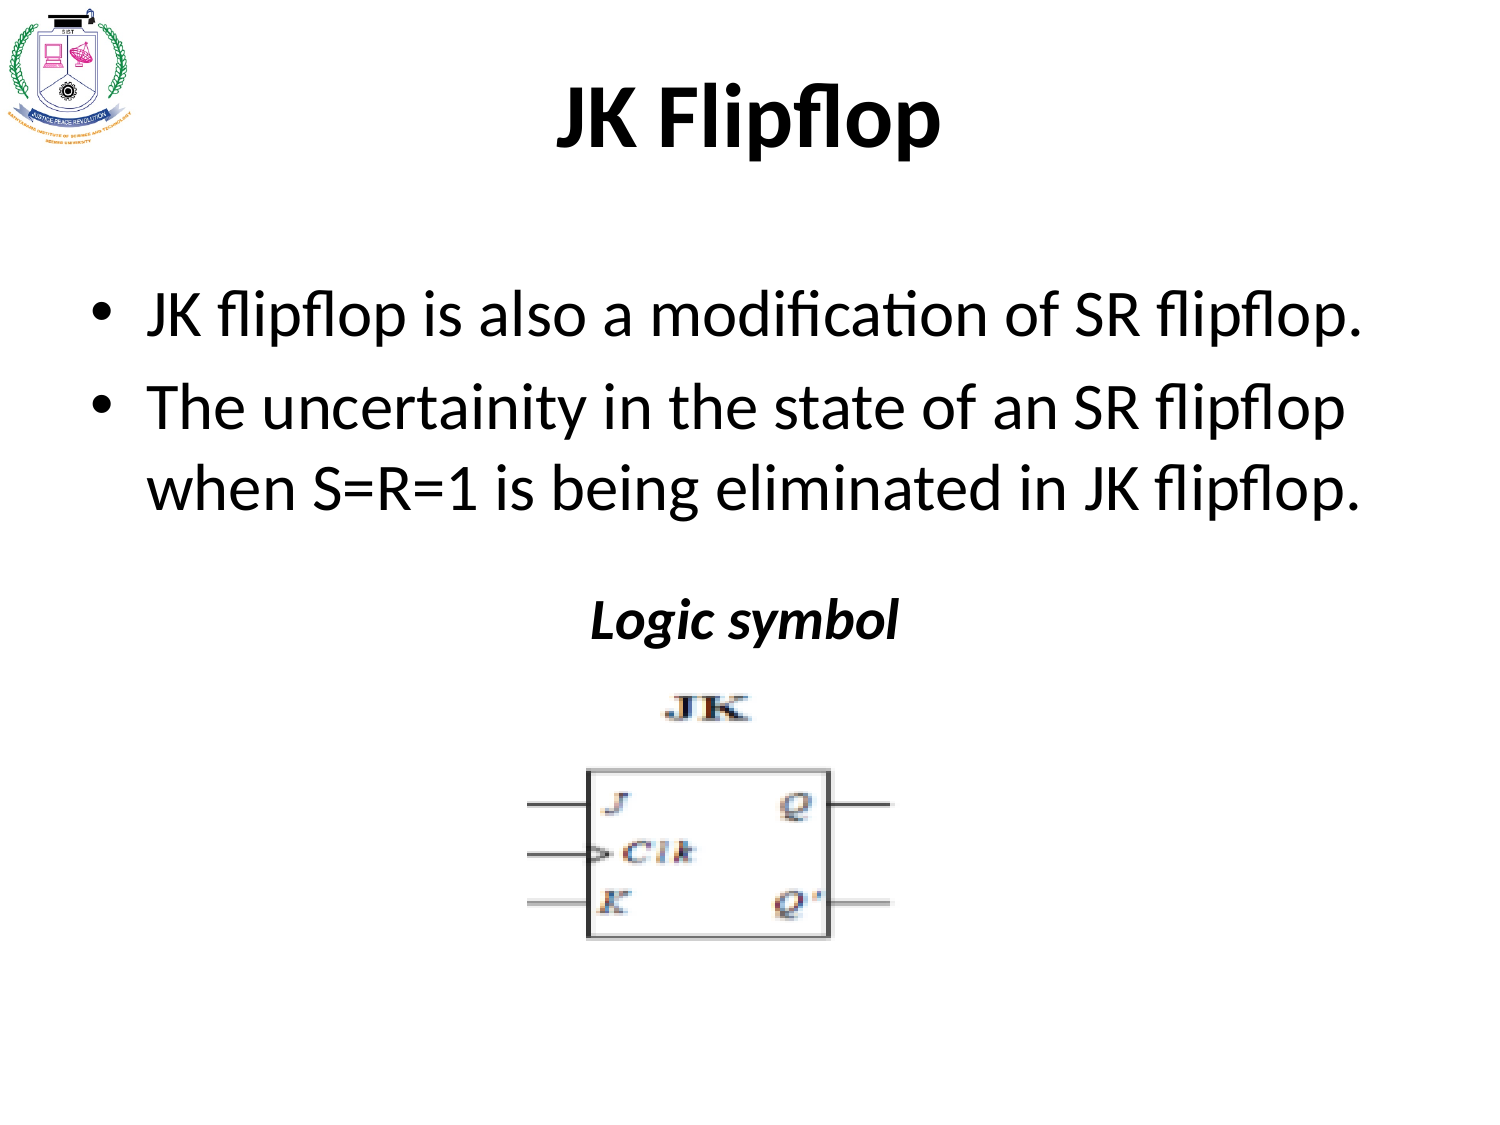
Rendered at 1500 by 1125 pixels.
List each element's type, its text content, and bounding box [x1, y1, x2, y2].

picture [527, 691, 915, 997]
title JK Flipflop [75, 45, 1425, 176]
text_box Logic symbol [575, 574, 916, 659]
list JK flipflop is also a modification of SR flipflop. The uncertainity in the state of an SR flipflop when S=R=1 is being eliminated in JK flipflop. [75, 262, 1425, 1005]
picture [0, 0, 140, 153]
